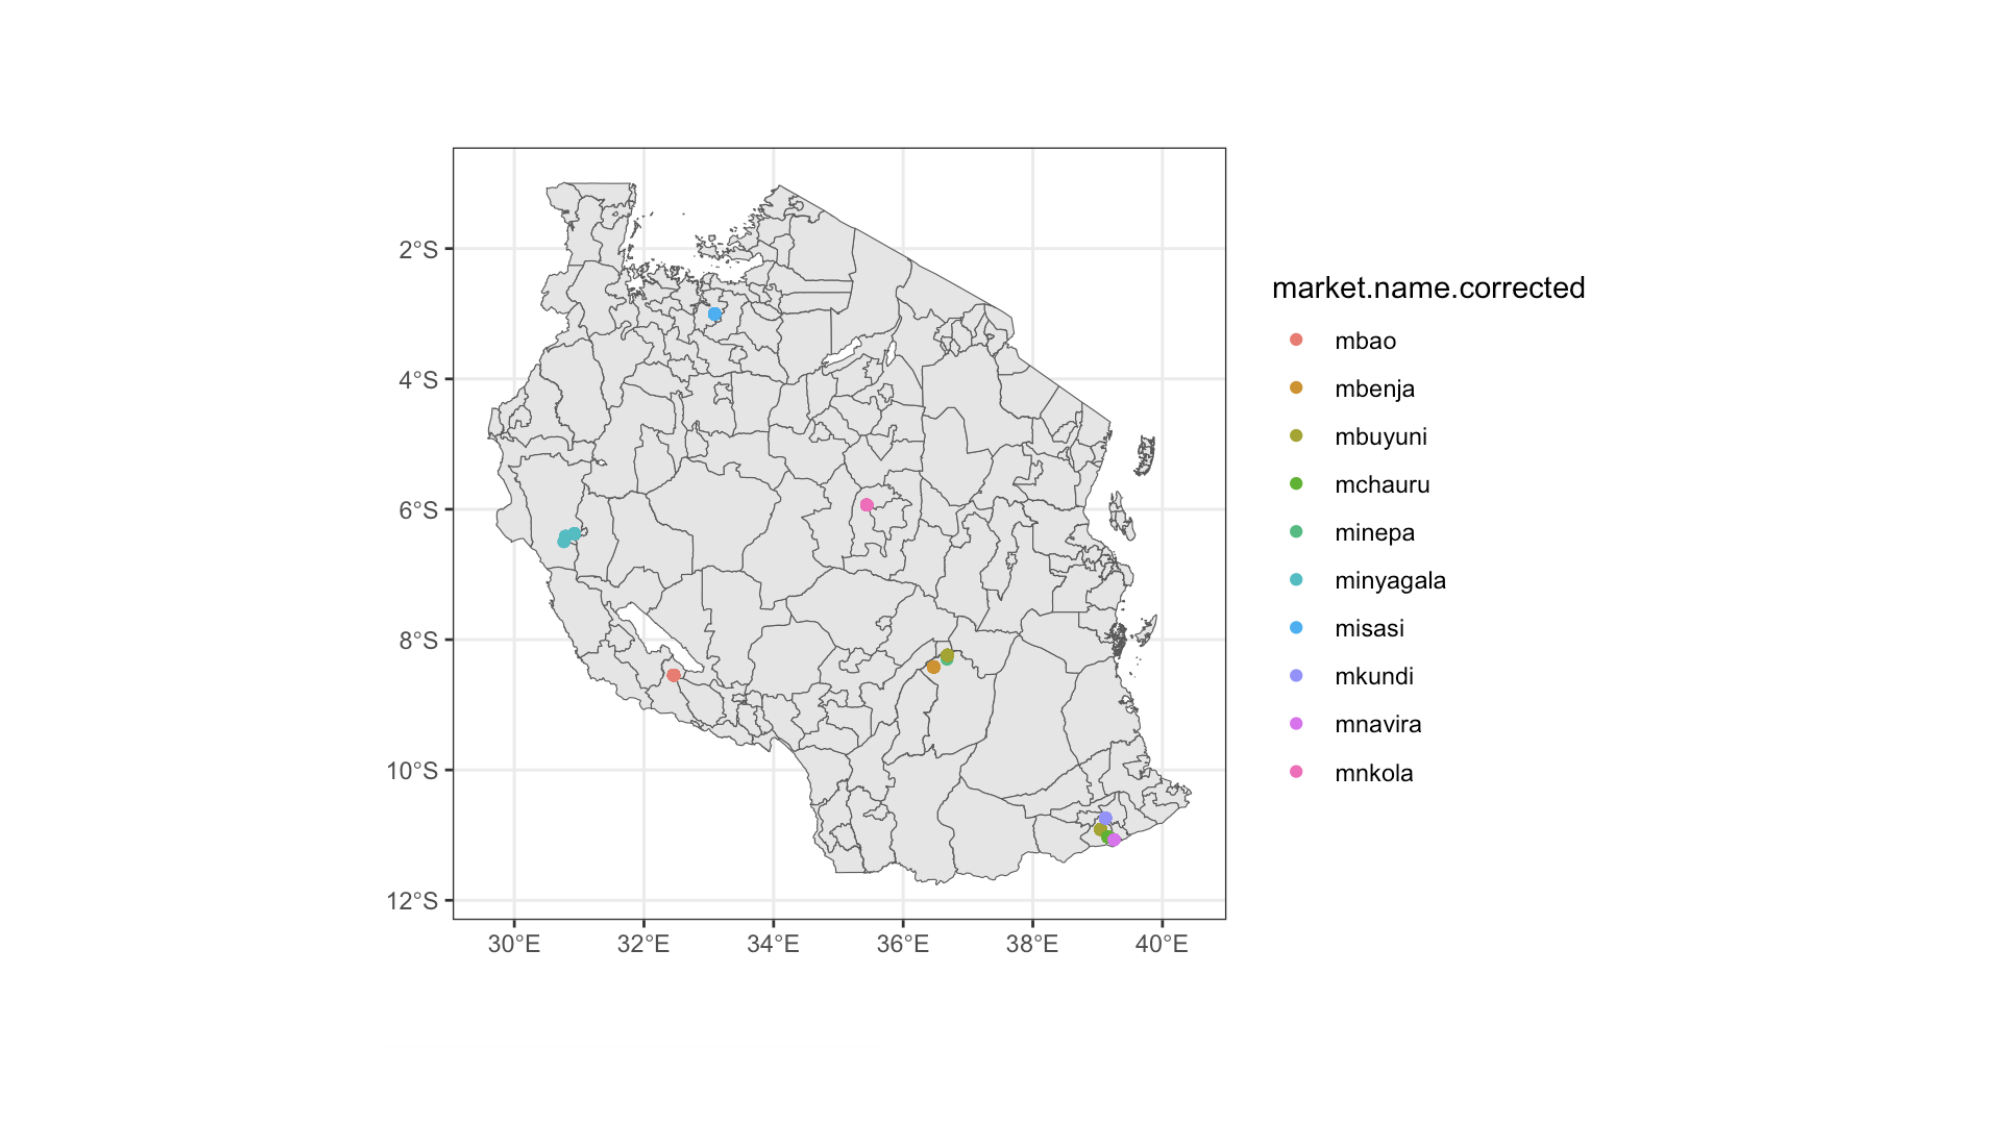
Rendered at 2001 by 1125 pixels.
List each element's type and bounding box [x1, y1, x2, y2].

picture [385, 76, 1615, 1049]
